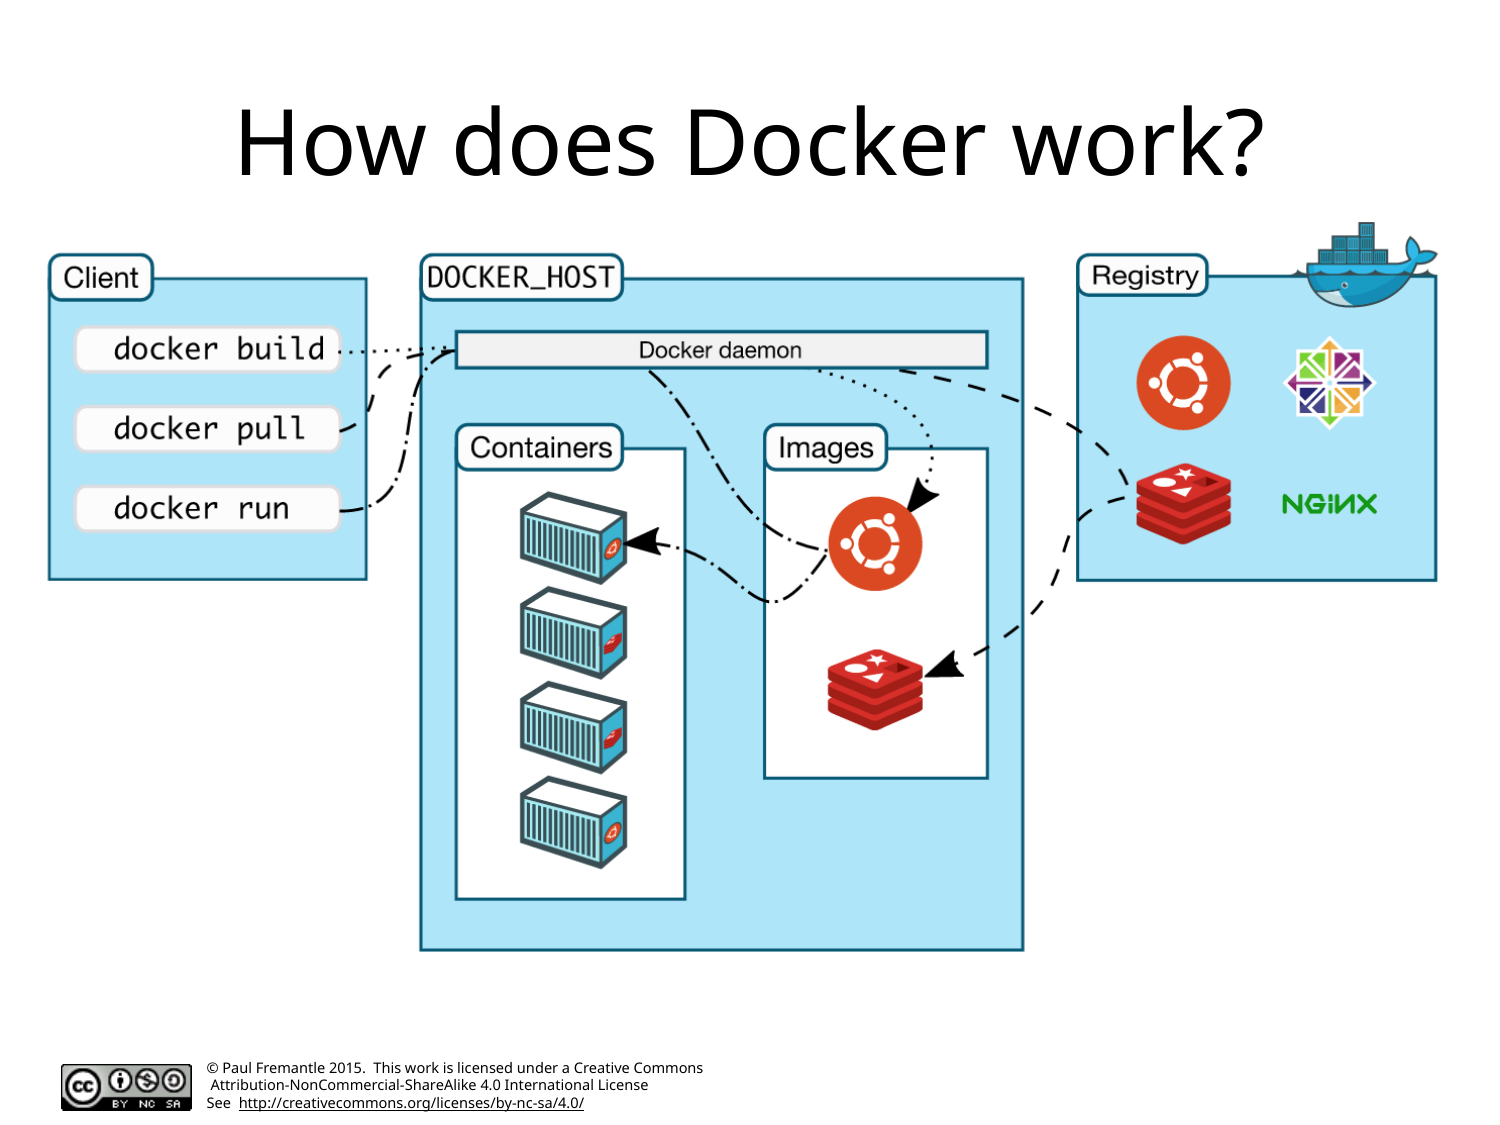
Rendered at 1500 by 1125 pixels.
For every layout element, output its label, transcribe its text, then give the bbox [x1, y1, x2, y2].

picture [61, 1064, 192, 1111]
title How does Docker work? [75, 45, 1425, 210]
picture [0, 212, 1500, 994]
